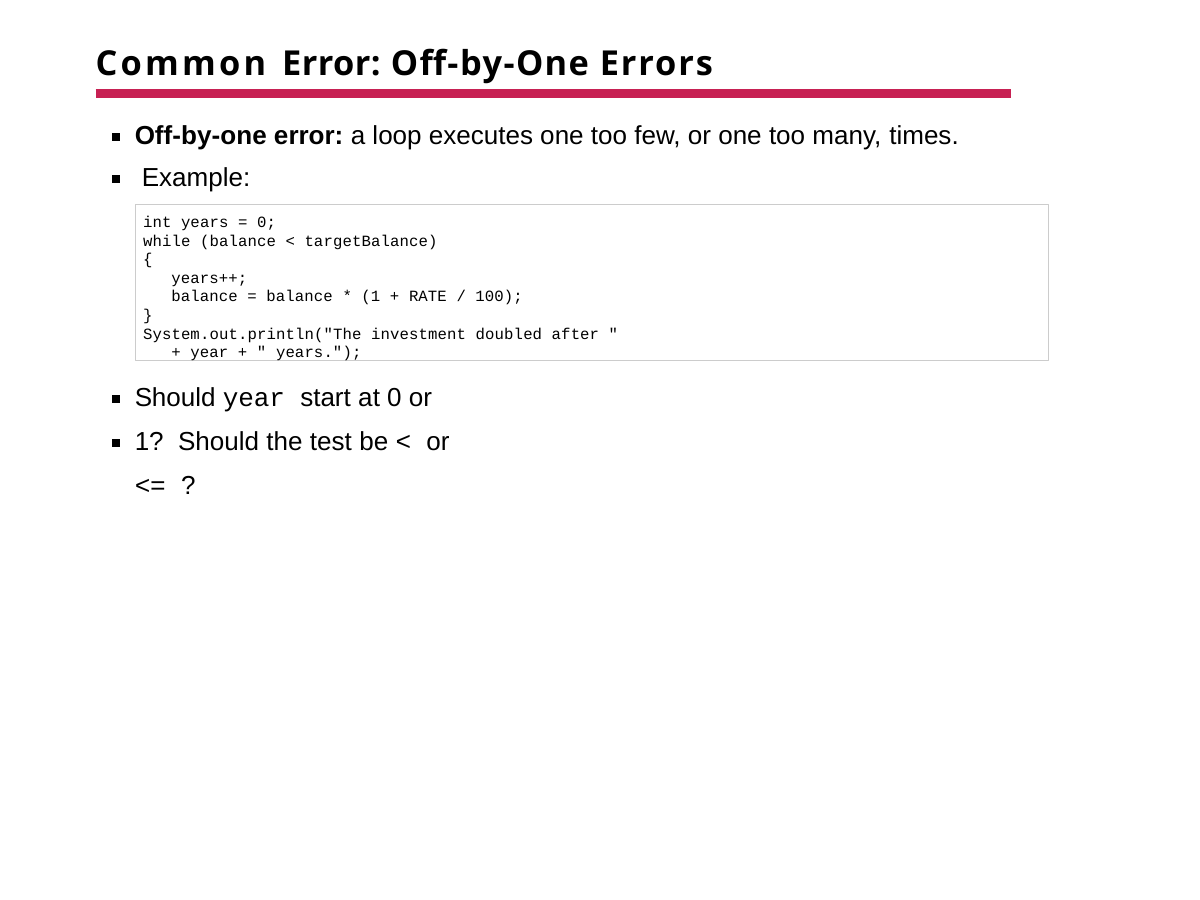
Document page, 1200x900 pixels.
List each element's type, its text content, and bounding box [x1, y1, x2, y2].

text_box Off-by-one error: a loop executes one too few, or one too many, times. Example: [132, 107, 965, 192]
text_box Should year start at 0 or 1? Should the test be < or <= ? [132, 367, 464, 500]
text_box int years = 0; while (balance < targetBalance) { years++; balance = balance * (1 + RATE / 100); } System.out.println("The investment doubled after " + year + " years."); [135, 204, 1049, 361]
title Common Error: Off-by-One Errors [93, 40, 1107, 192]
